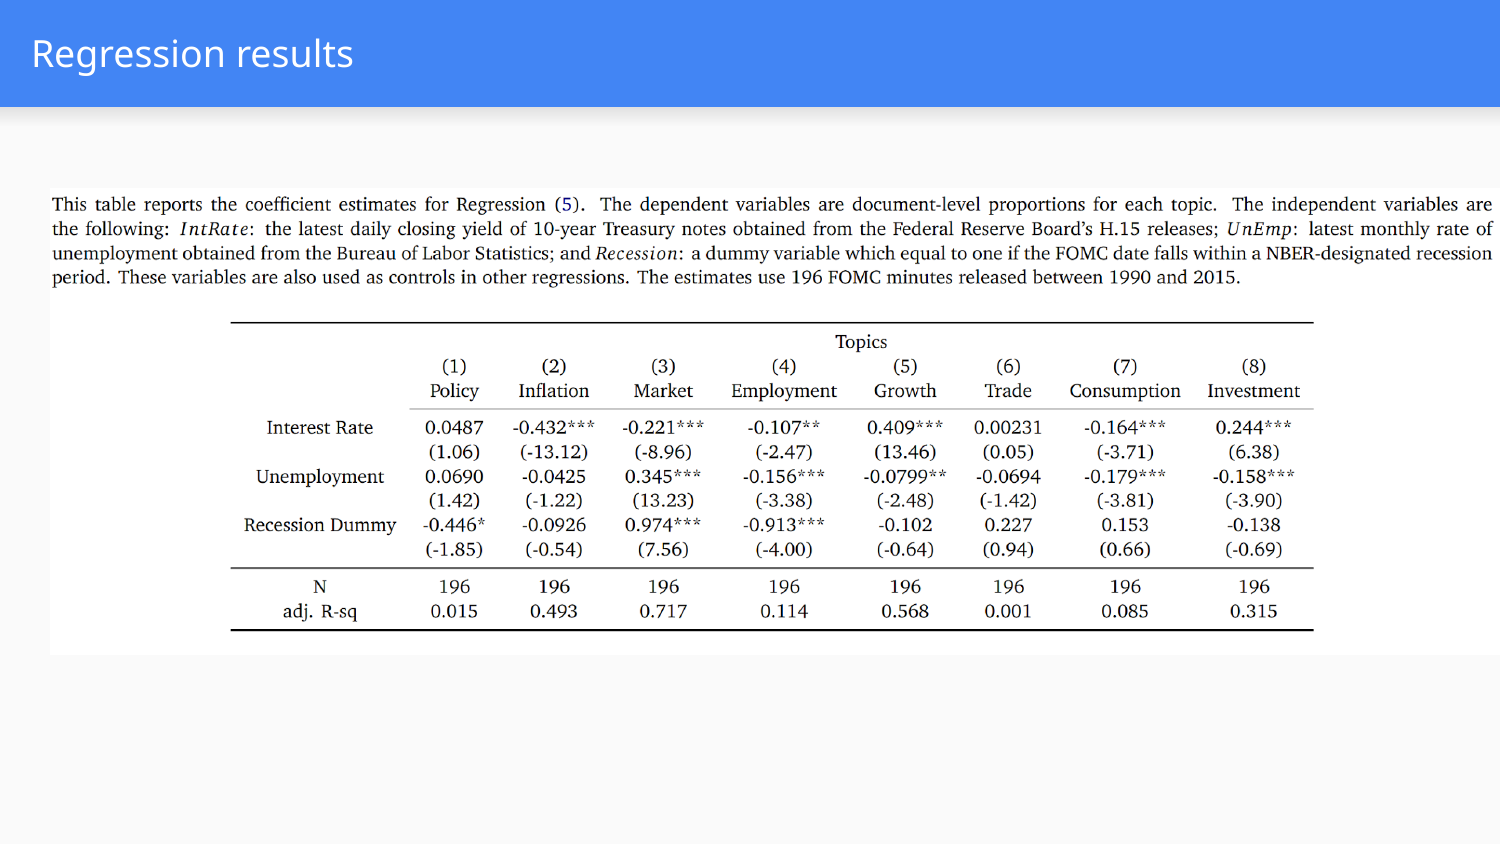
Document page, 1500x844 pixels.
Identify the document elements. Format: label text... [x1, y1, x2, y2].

title Regression results [16, 2, 1464, 102]
picture [49, 188, 1500, 656]
